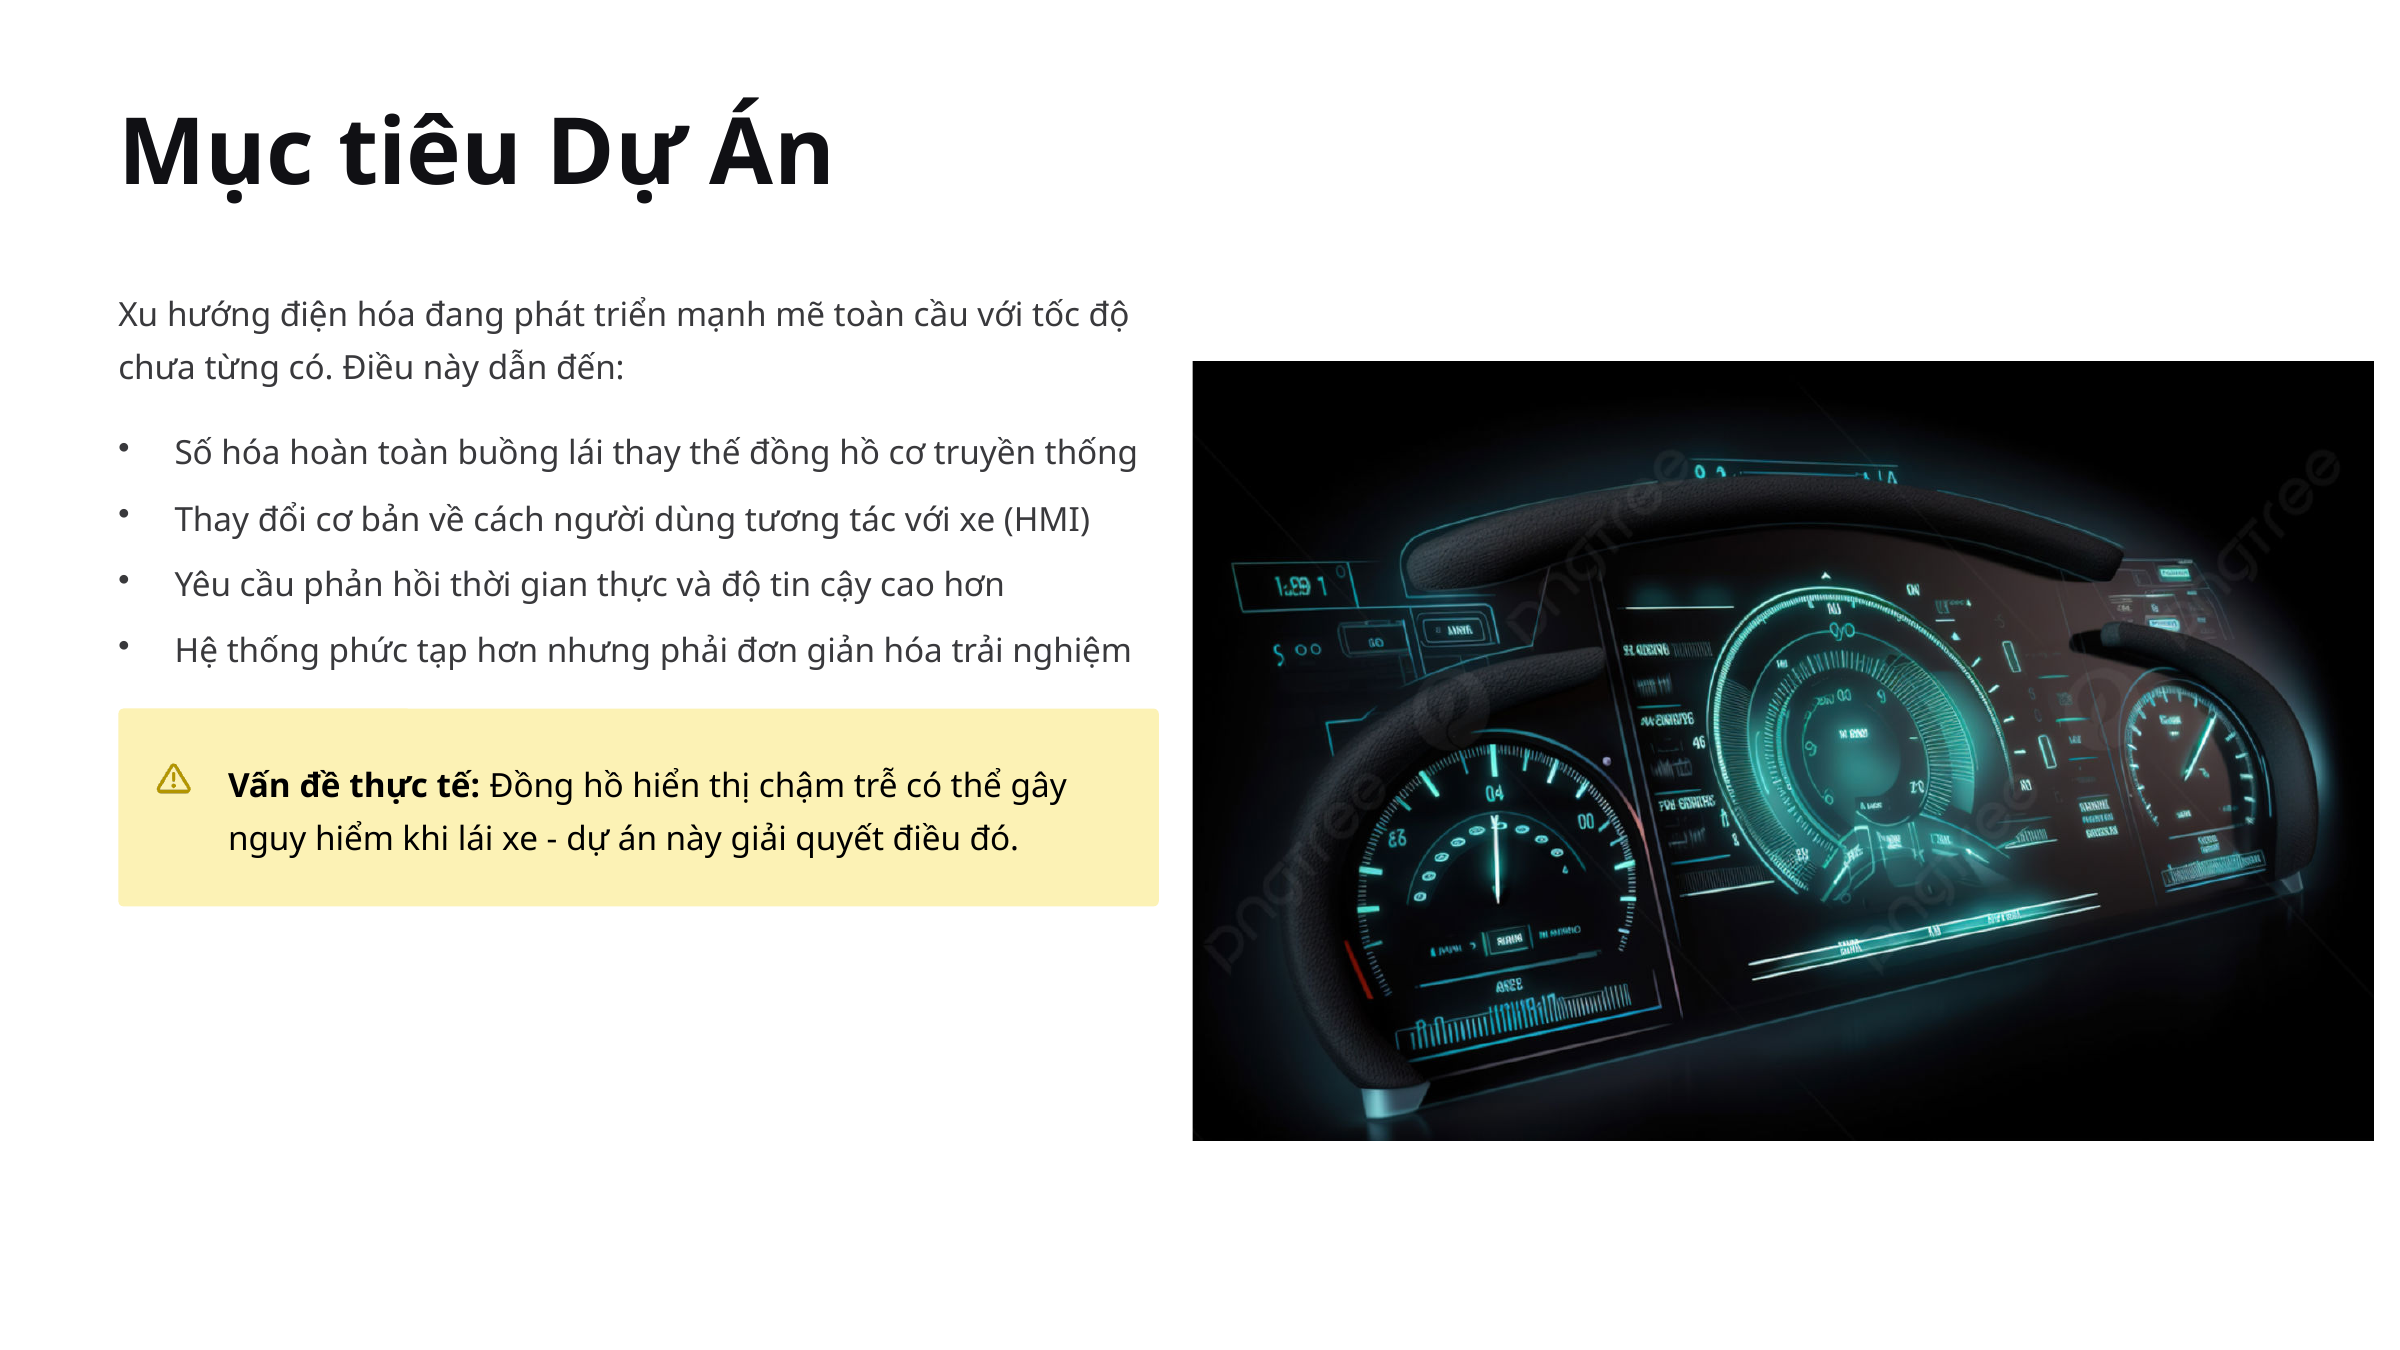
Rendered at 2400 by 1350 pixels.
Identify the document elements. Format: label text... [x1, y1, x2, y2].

text_box Hệ thống phức tạp hơn nhưng phải đơn giản hóa trải nghiệm [118, 616, 1159, 671]
picture [151, 760, 195, 796]
text_box Vấn đề thực tế: Đồng hồ hiển thị chậm trễ có thể gây nguy hiểm khi lái xe - dự án này giải quyết điều đó. [228, 750, 1125, 860]
text_box Xu hướng điện hóa đang phát triển mạnh mẽ toàn cầu với tốc độ chưa từng có. Điều này dẫn đến: [118, 279, 1159, 389]
text_box Mục tiêu Dự Án [118, 87, 1049, 204]
text_box Yêu cầu phản hồi thời gian thực và độ tin cậy cao hơn [118, 550, 1159, 605]
text_box [118, 708, 1159, 907]
picture [1192, 360, 2375, 1142]
text_box Thay đổi cơ bản về cách người dùng tương tác với xe (HMI) [118, 484, 1159, 539]
text_box Số hóa hoàn toàn buồng lái thay thế đồng hồ cơ truyền thống [118, 418, 1159, 473]
